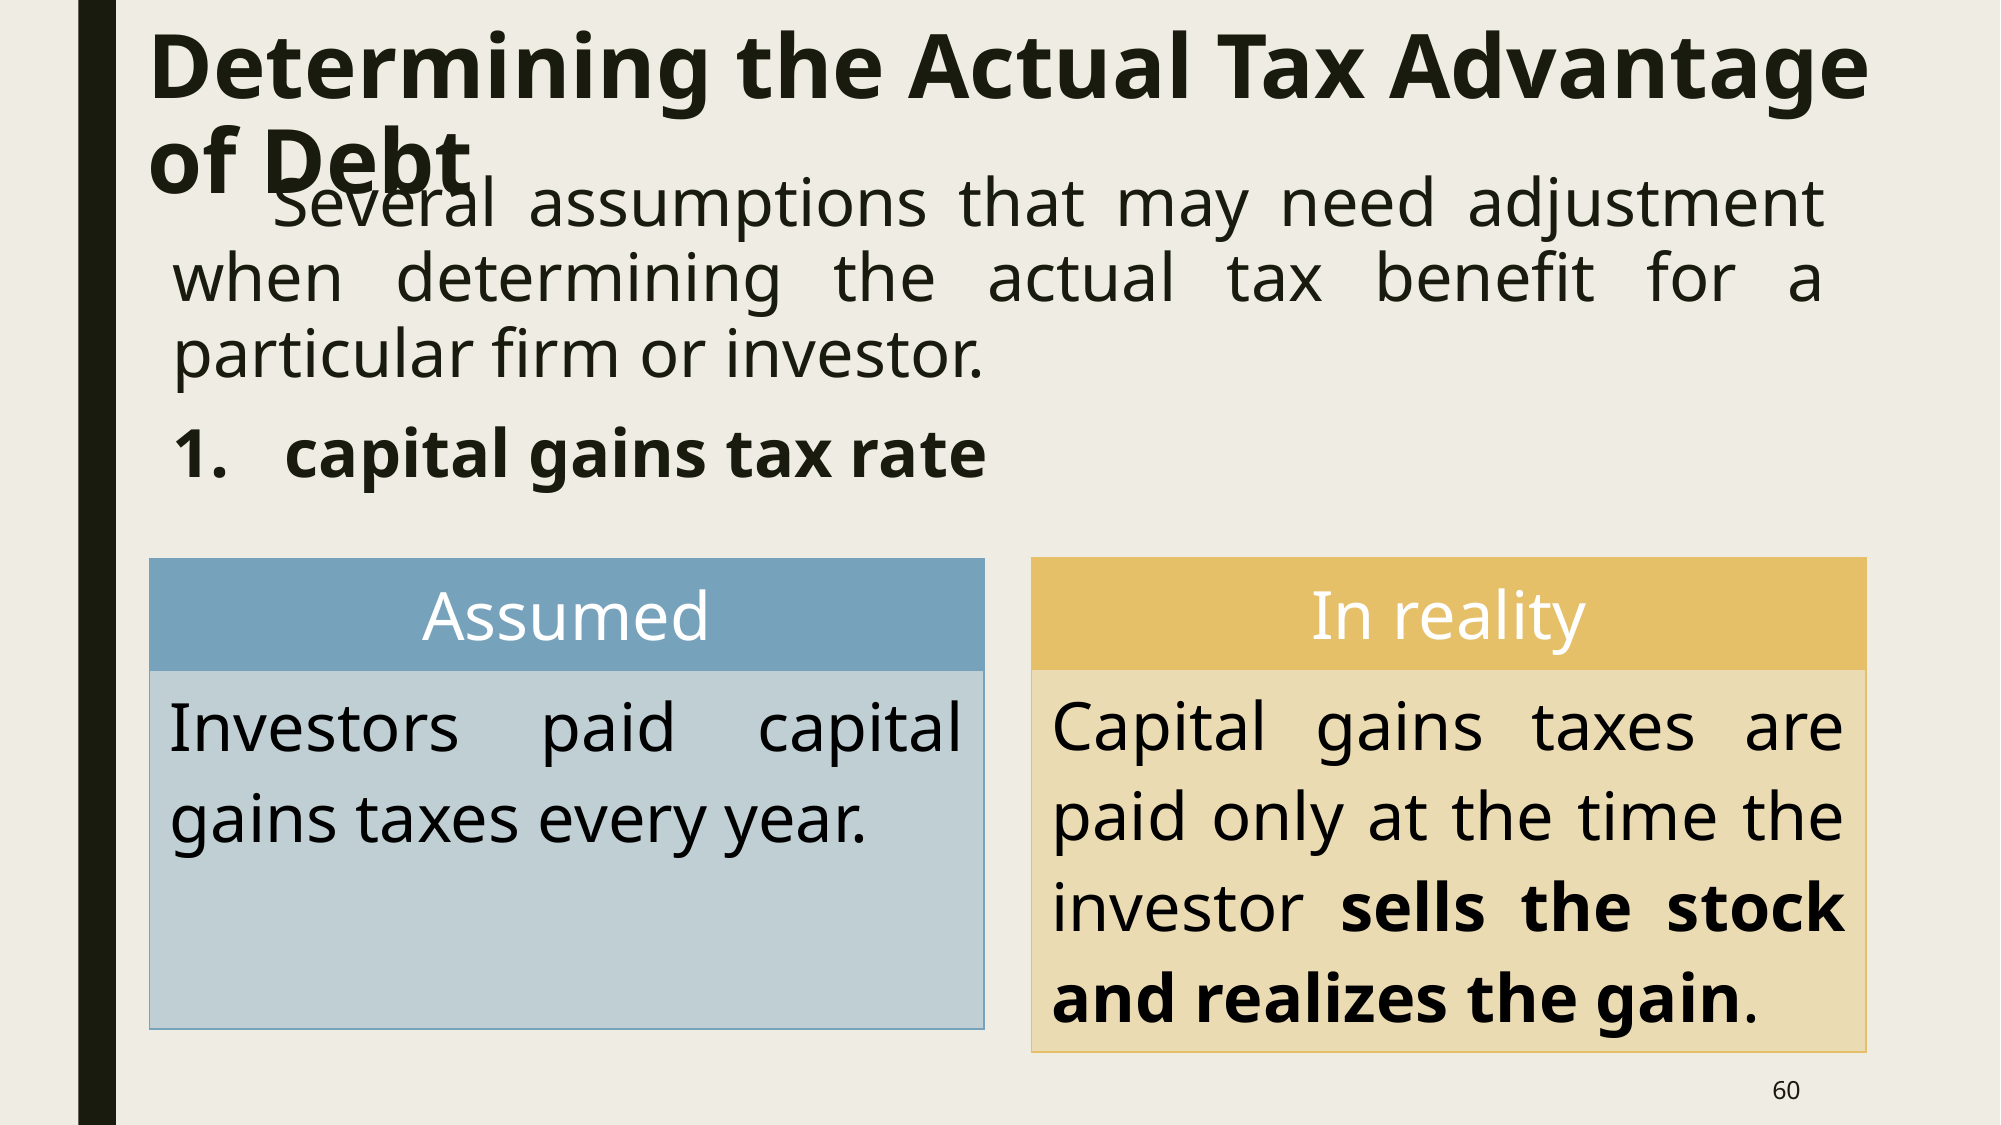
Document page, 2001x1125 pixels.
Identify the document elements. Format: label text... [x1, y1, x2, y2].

table_header In reality [1032, 559, 1865, 668]
list Several assumptions that may need adjustment when determining the actual tax benefit for a particular firm or investor. capital gains tax rate [157, 158, 1843, 569]
table_cell Investors paid capital gains taxes every year. [150, 671, 983, 1028]
table_cell Capital gains taxes are paid only at the time the investor sells the stock and realizes the gain. [1032, 670, 1865, 1051]
table_header Assumed [150, 560, 983, 669]
title Determining the Actual Tax Advantage of Debt [132, 15, 1933, 203]
slide_number 60 [1553, 1058, 1816, 1125]
